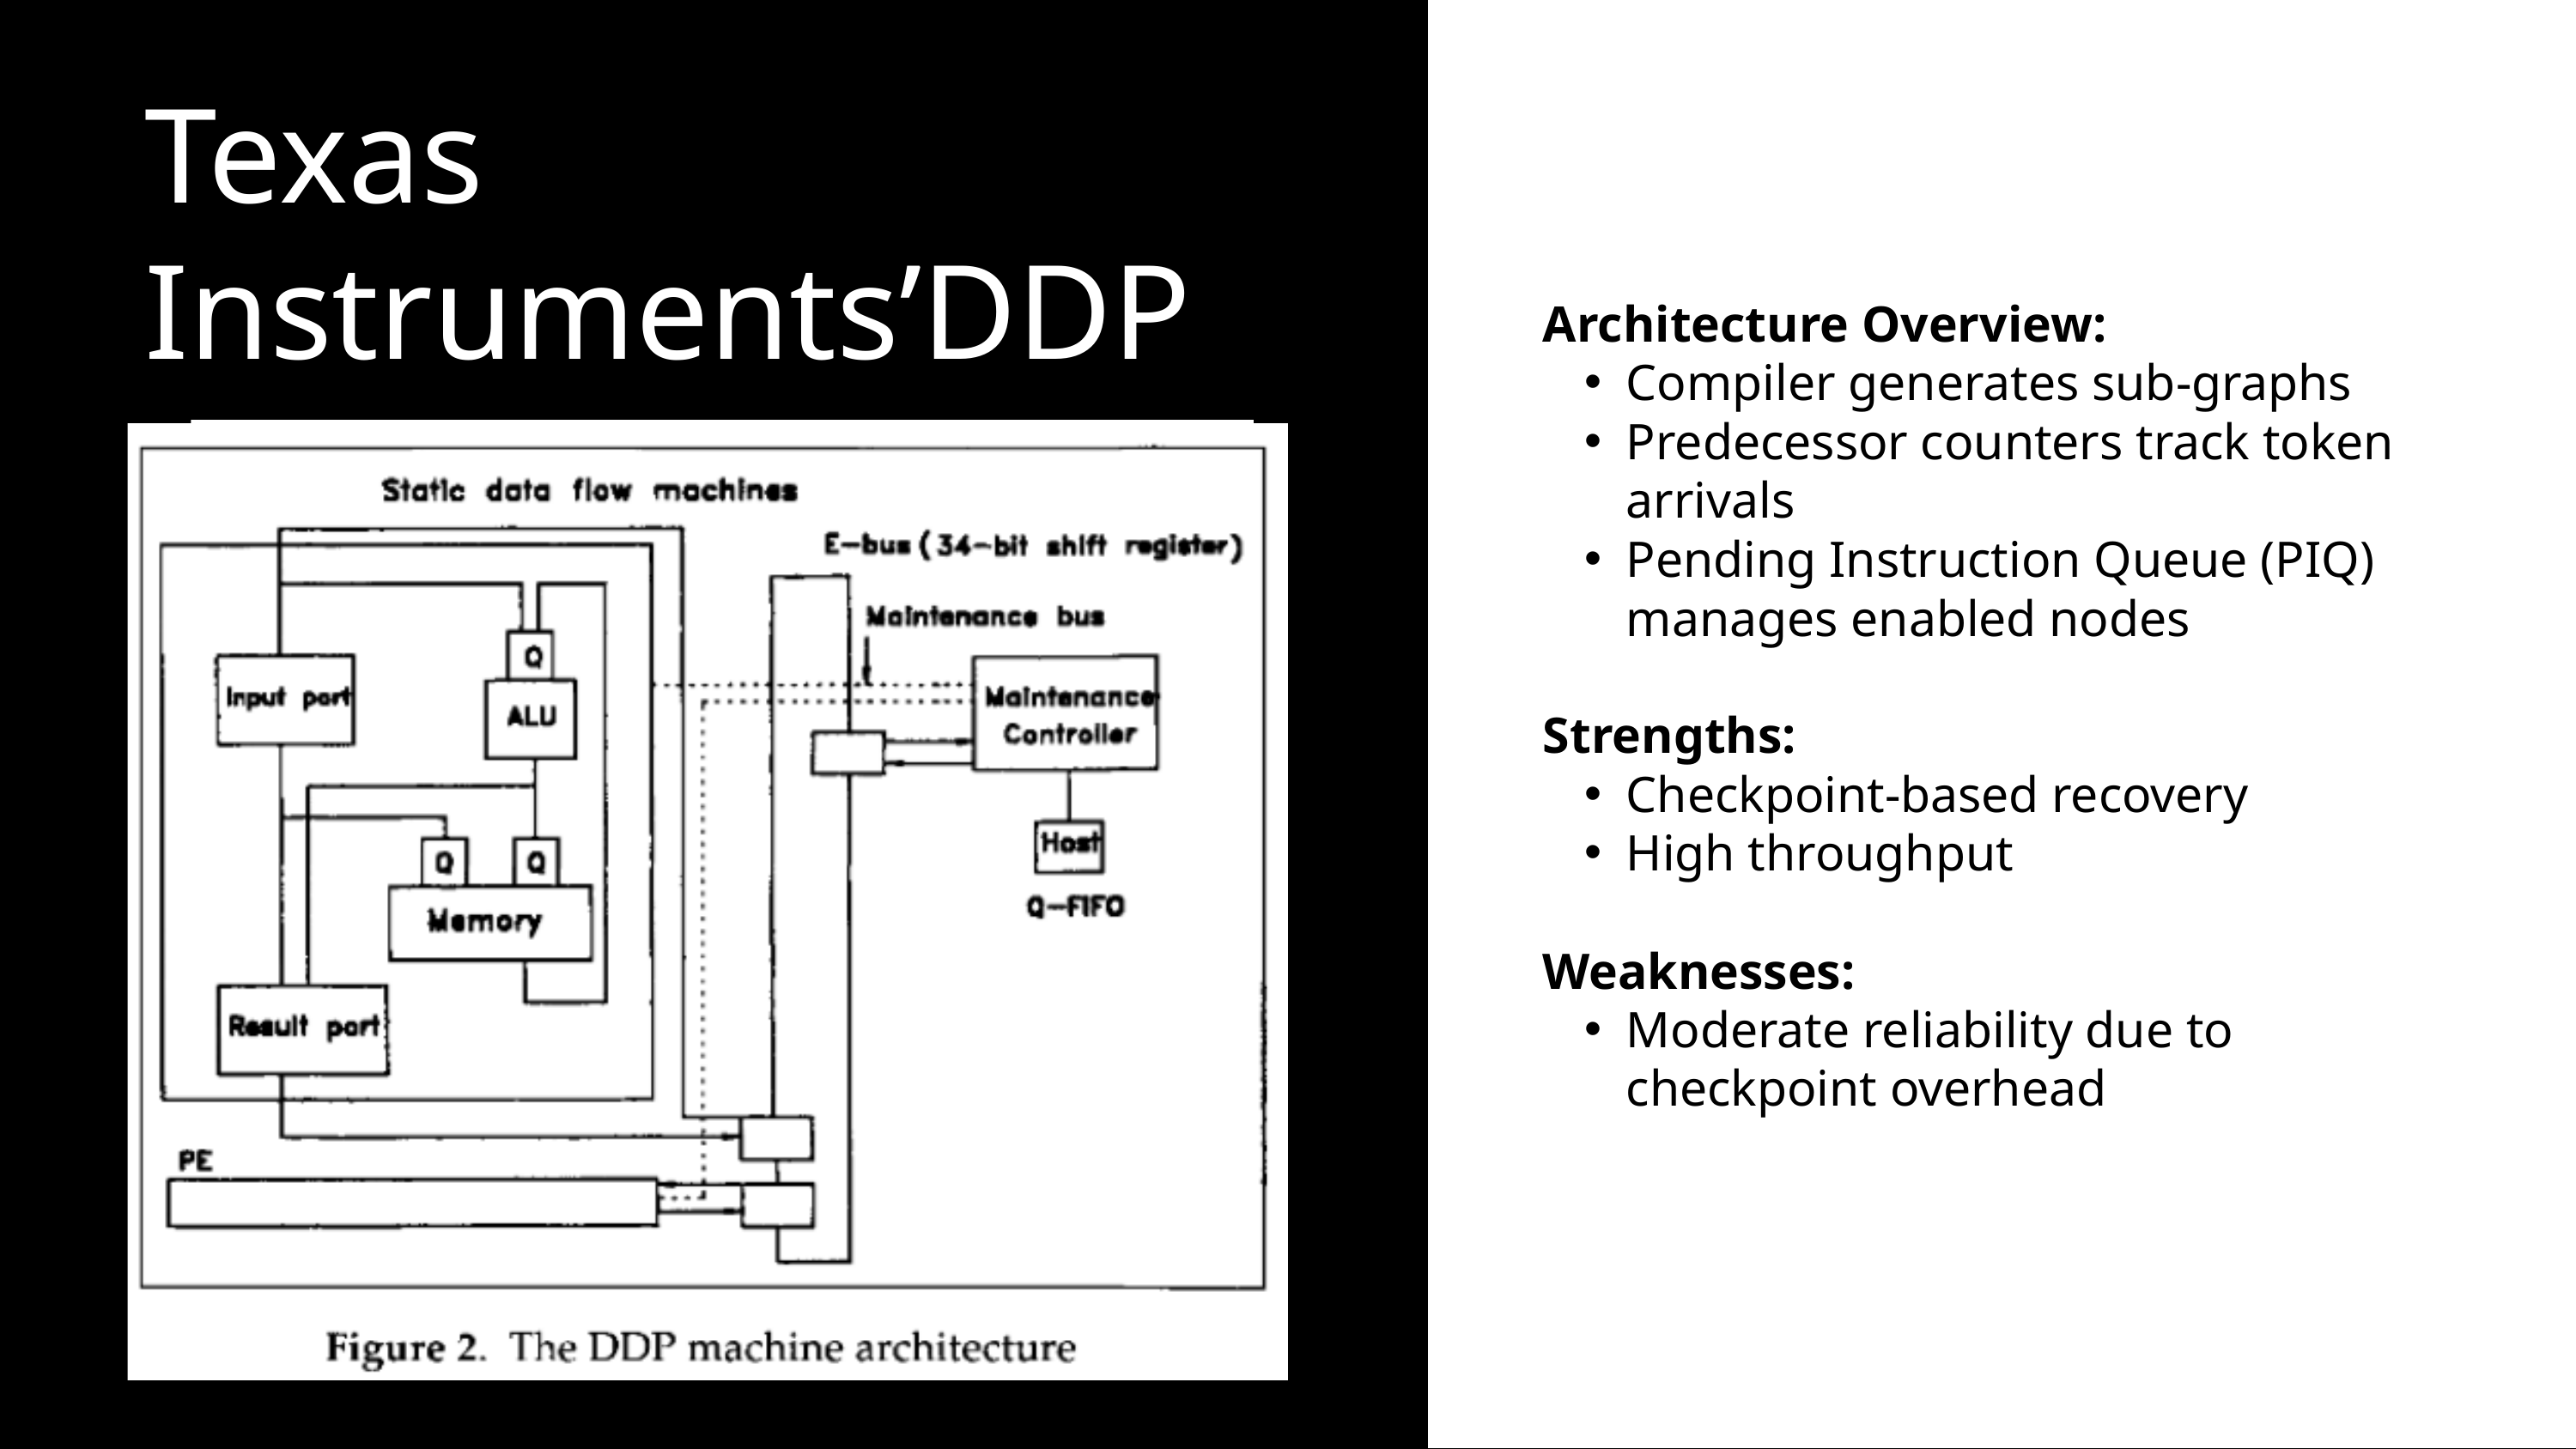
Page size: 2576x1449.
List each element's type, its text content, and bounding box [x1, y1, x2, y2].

text_box [191, 420, 1254, 423]
text_box Texas Instruments’DDP [144, 72, 1423, 386]
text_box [1428, 0, 2576, 1449]
text_box [127, 423, 1289, 1380]
